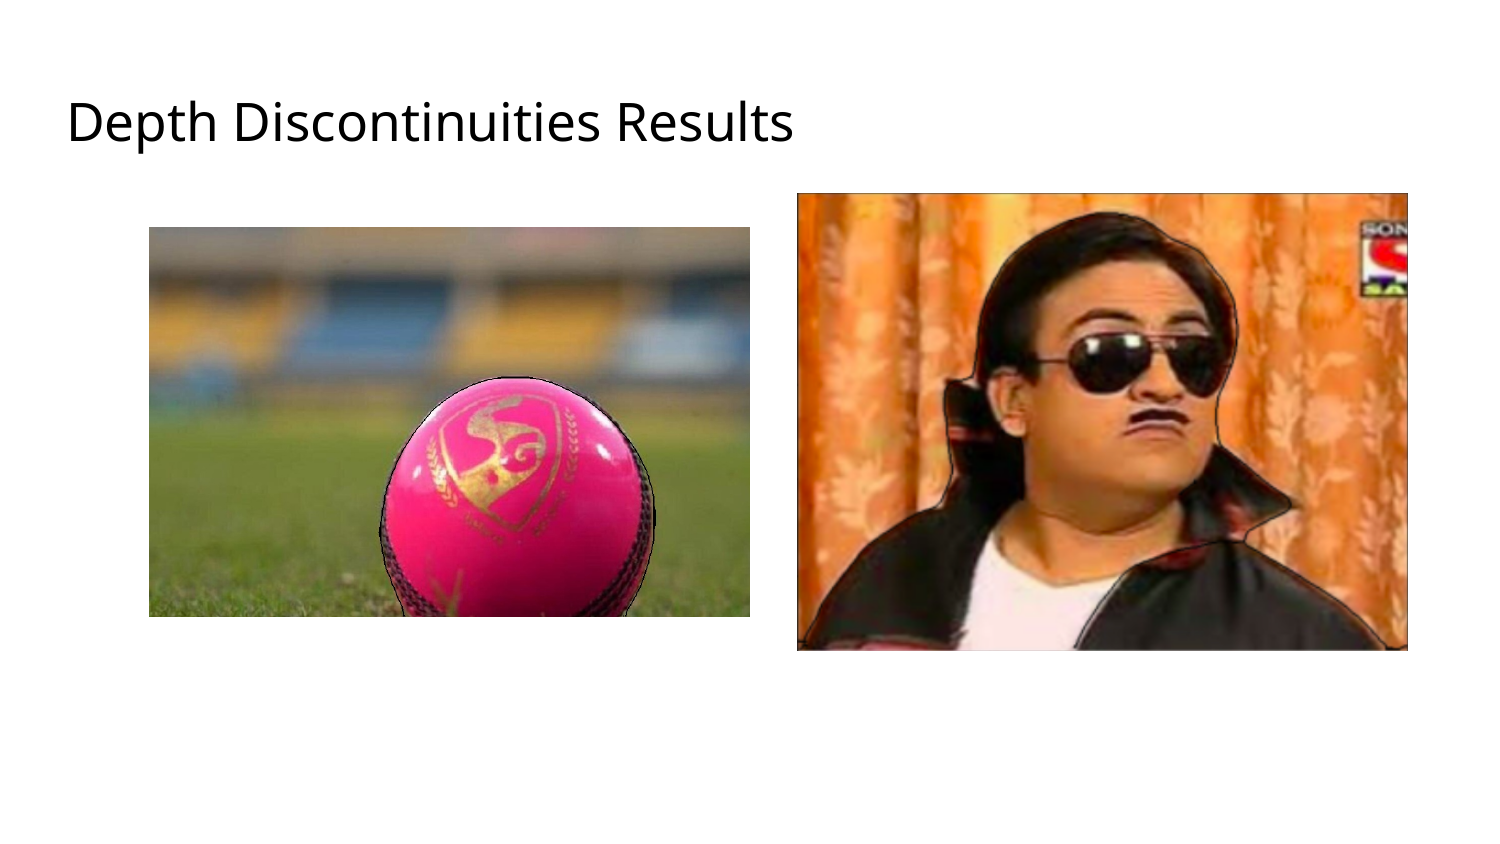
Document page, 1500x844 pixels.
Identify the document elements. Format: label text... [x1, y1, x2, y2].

picture [149, 227, 751, 617]
title Depth Discontinuities Results [51, 72, 1449, 167]
picture [796, 192, 1408, 651]
